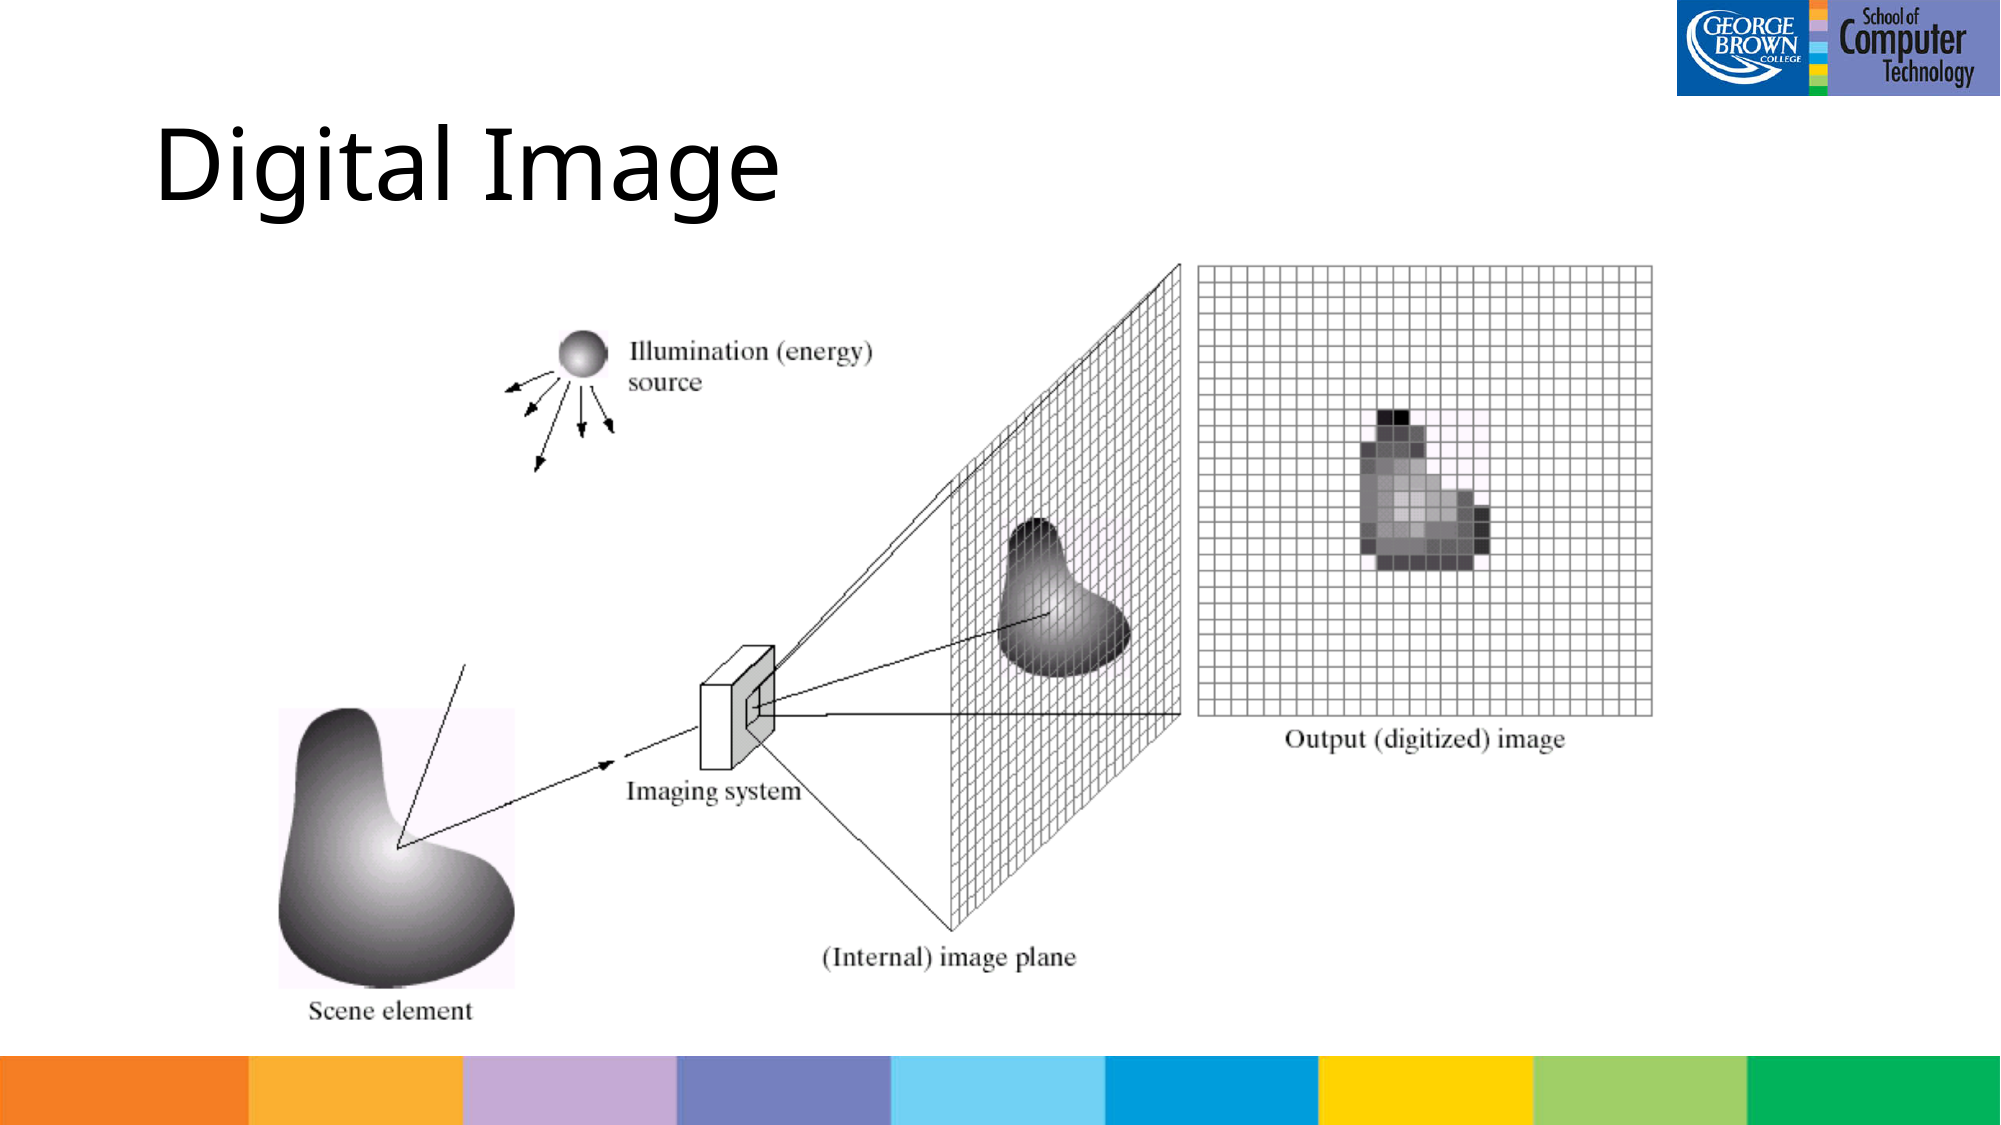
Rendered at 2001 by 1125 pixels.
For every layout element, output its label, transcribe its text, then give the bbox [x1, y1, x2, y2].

picture [0, 1056, 1105, 1125]
picture [246, 227, 1679, 1034]
picture [1677, 0, 2000, 96]
picture [1318, 1056, 2000, 1125]
title Digital Image [137, 59, 1863, 278]
